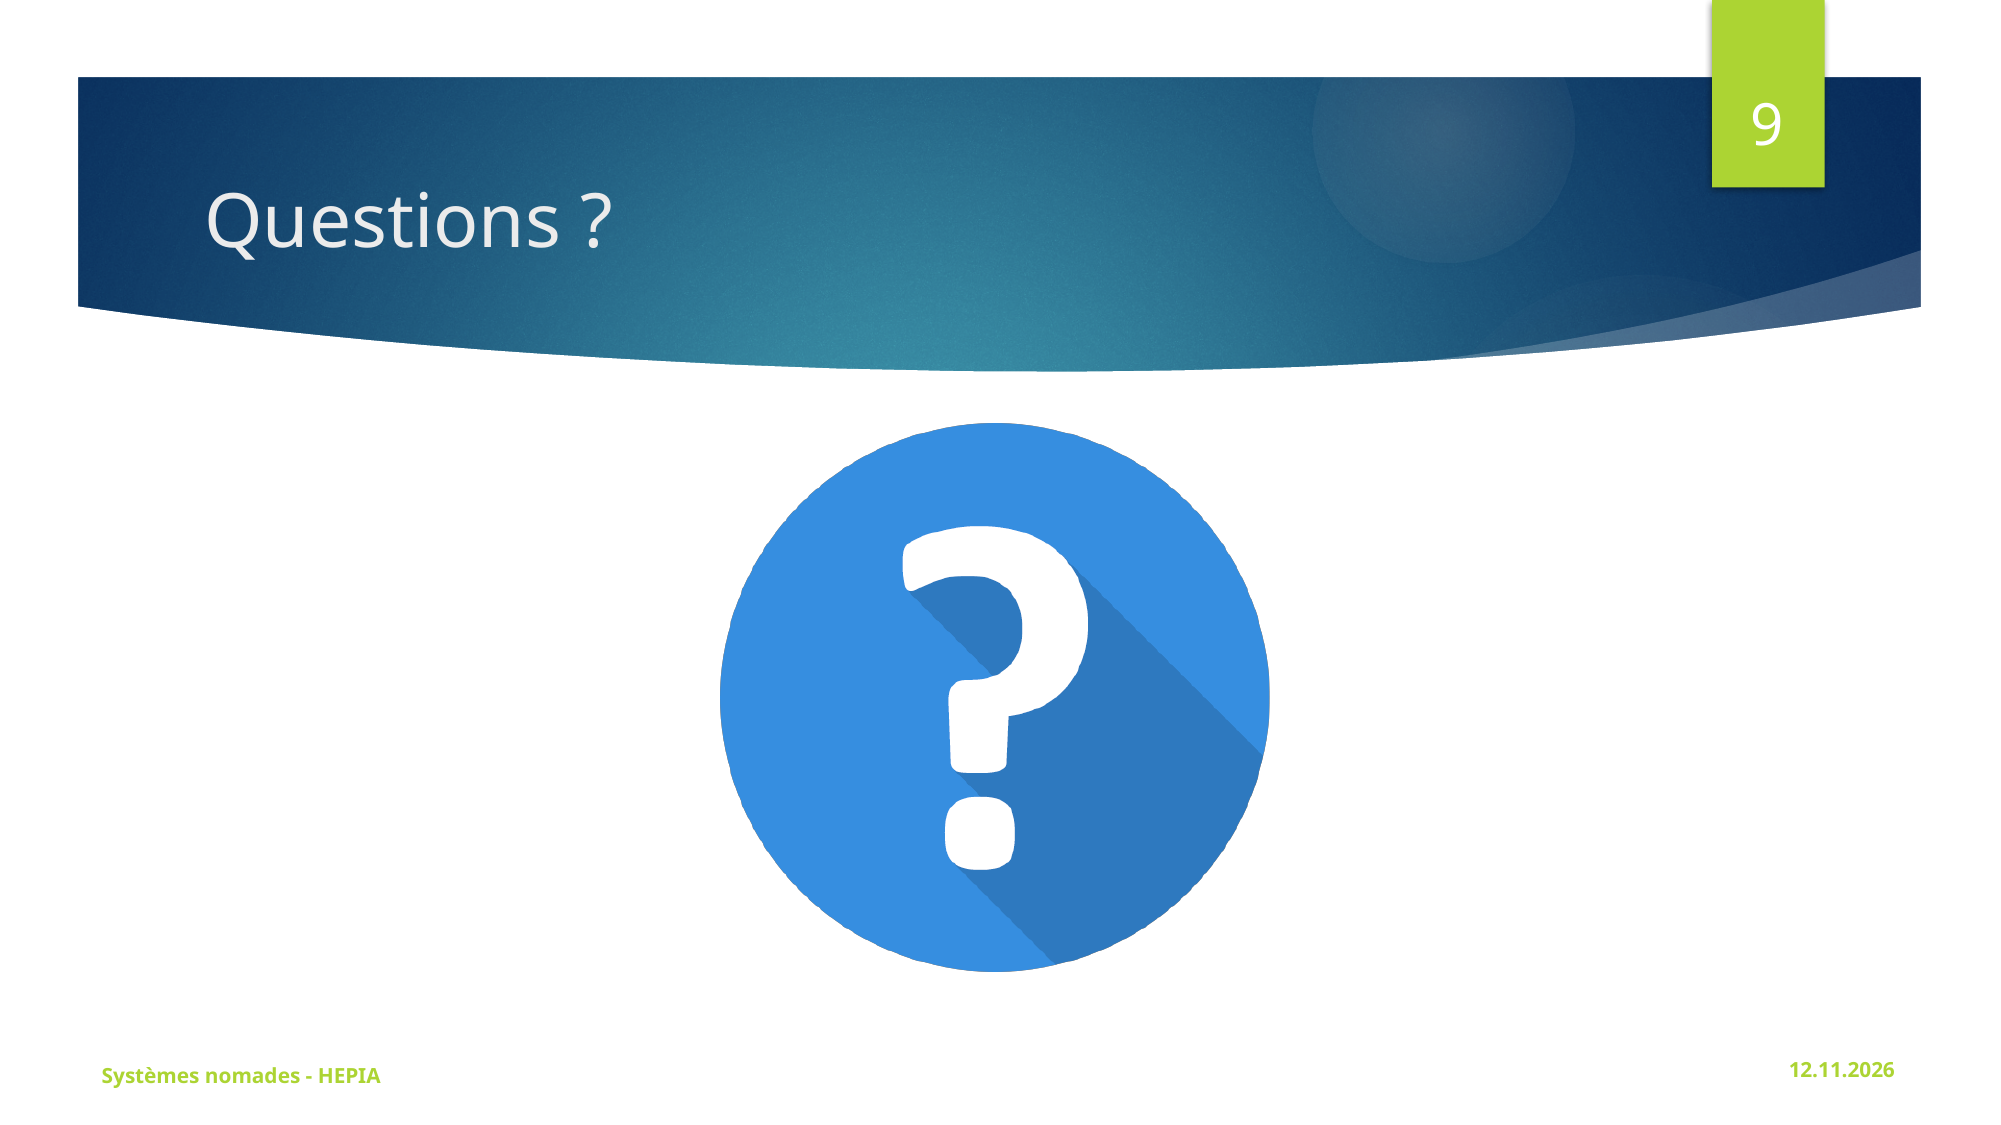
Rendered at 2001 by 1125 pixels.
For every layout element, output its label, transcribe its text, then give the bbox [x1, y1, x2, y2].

title Questions ? [189, 159, 1627, 276]
picture [719, 422, 1270, 974]
footer Systèmes nomades - HEPIA [86, 1048, 720, 1099]
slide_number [1747, 1048, 1910, 1099]
slide_number 9 [1698, 48, 1836, 175]
